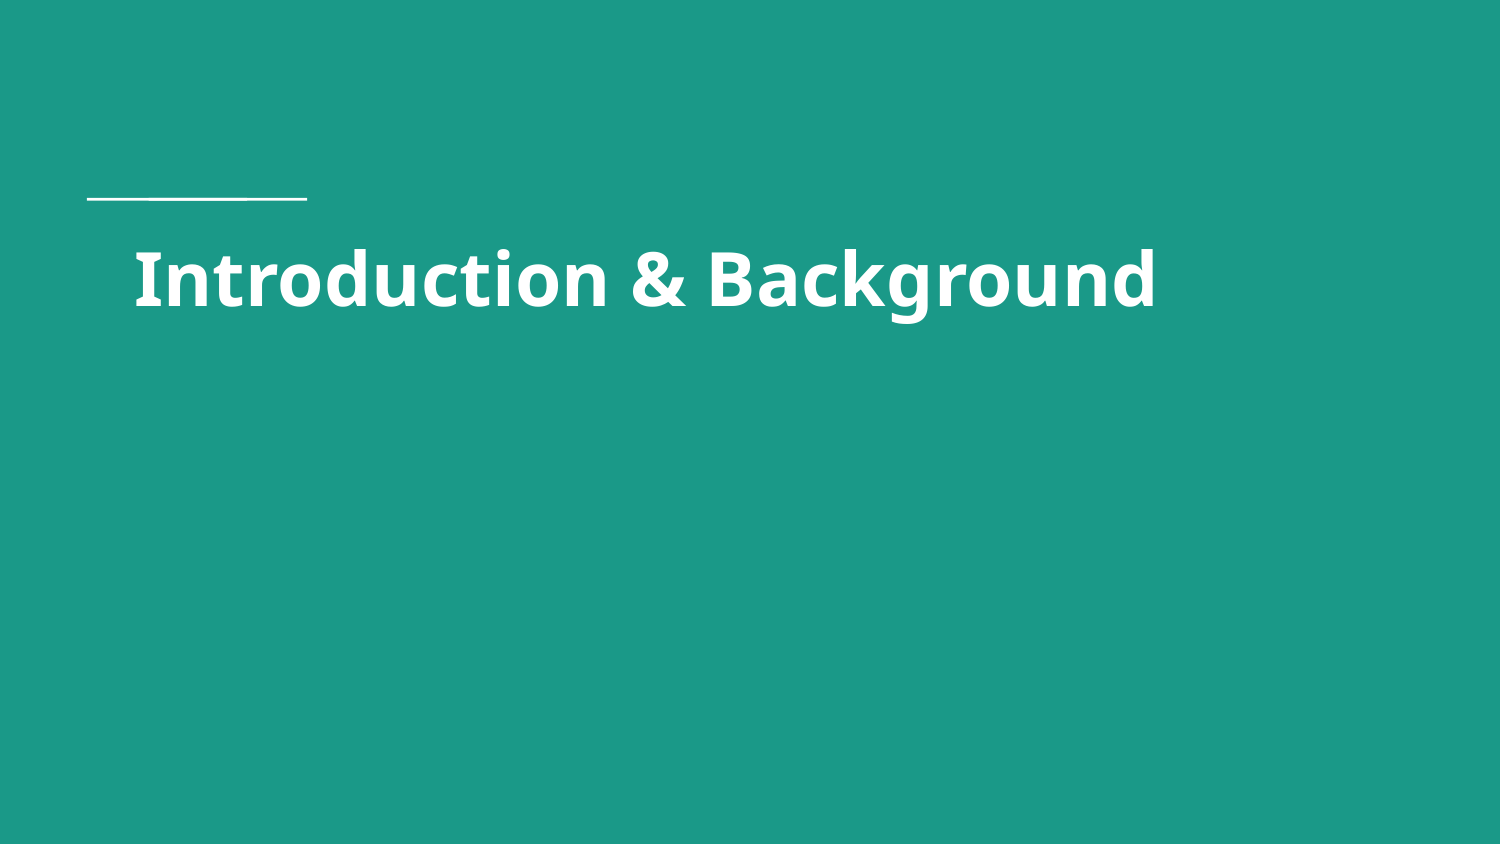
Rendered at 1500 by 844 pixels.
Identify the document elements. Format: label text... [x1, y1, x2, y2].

title Introduction & Background [119, 216, 1381, 466]
